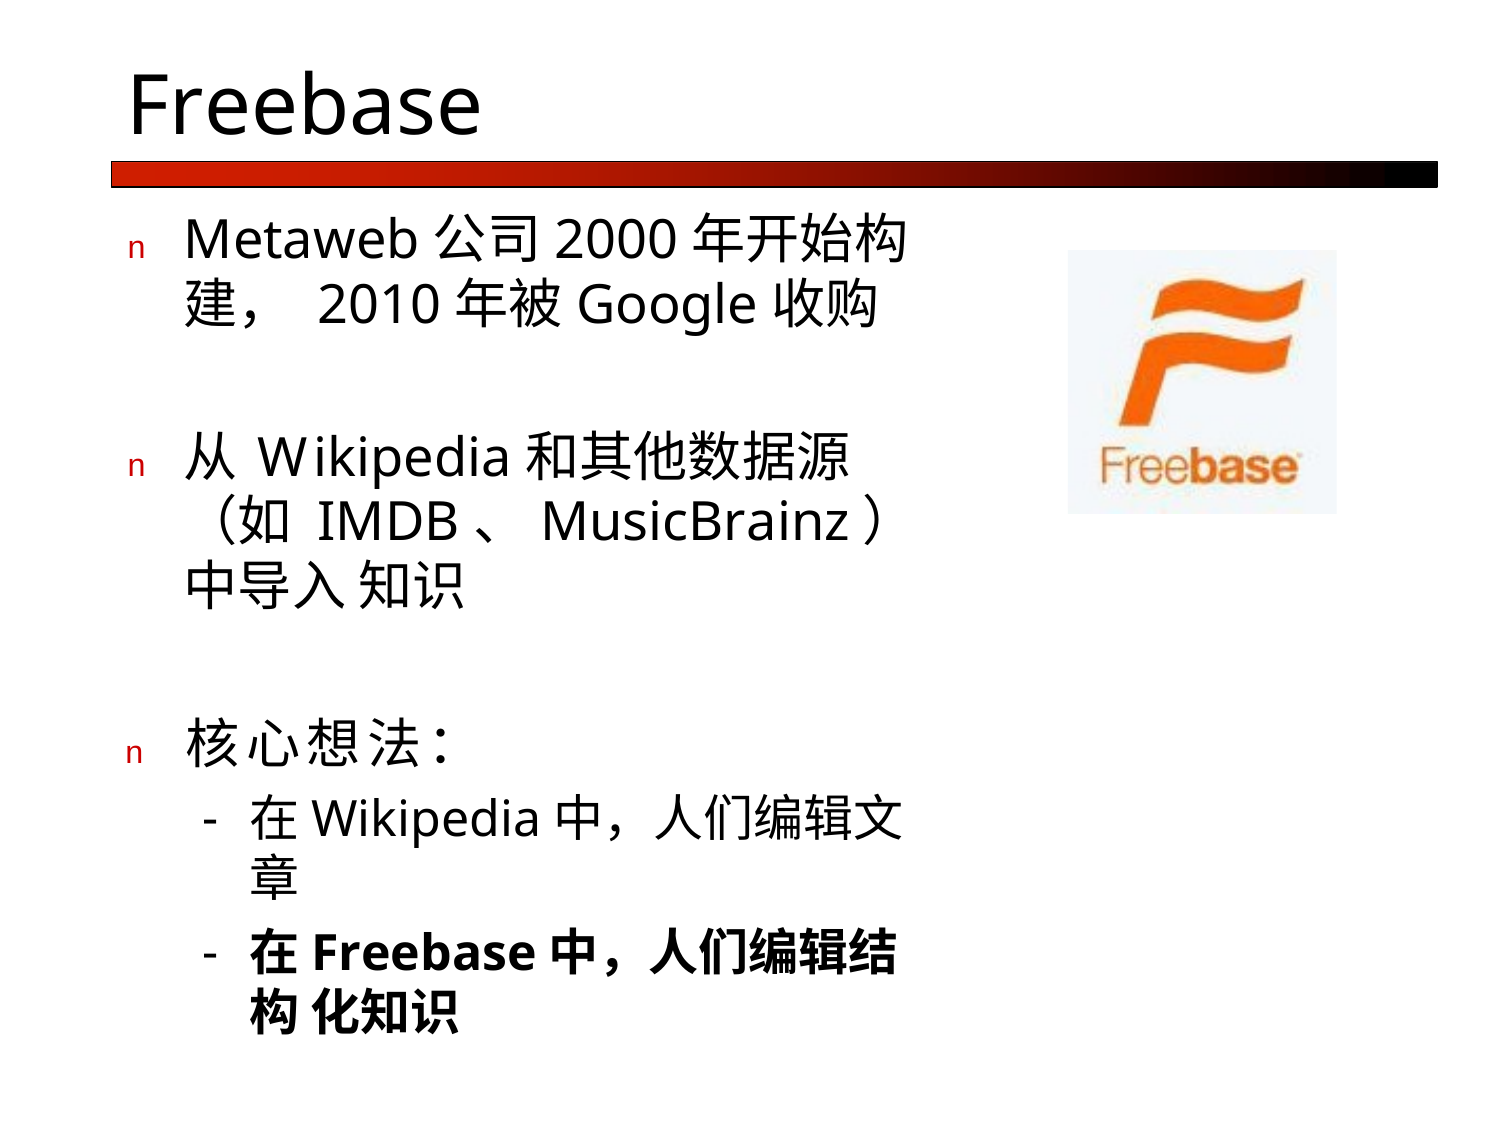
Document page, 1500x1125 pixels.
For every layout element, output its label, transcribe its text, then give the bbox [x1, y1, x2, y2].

text_box n Metaweb公司2000年开始构建， 2010年被Google收购 n 从Wikipedia和其他数据源（如 IMDB、MusicBrainz）中导入 知识 n 核心想法： 在Wikipedia中，人们编辑文章 在Freebase中，人们编辑结构 化知识 [125, 204, 988, 983]
text_box [1067, 250, 1337, 514]
text_box [111, 161, 1437, 188]
title Freebase [124, 51, 1376, 154]
